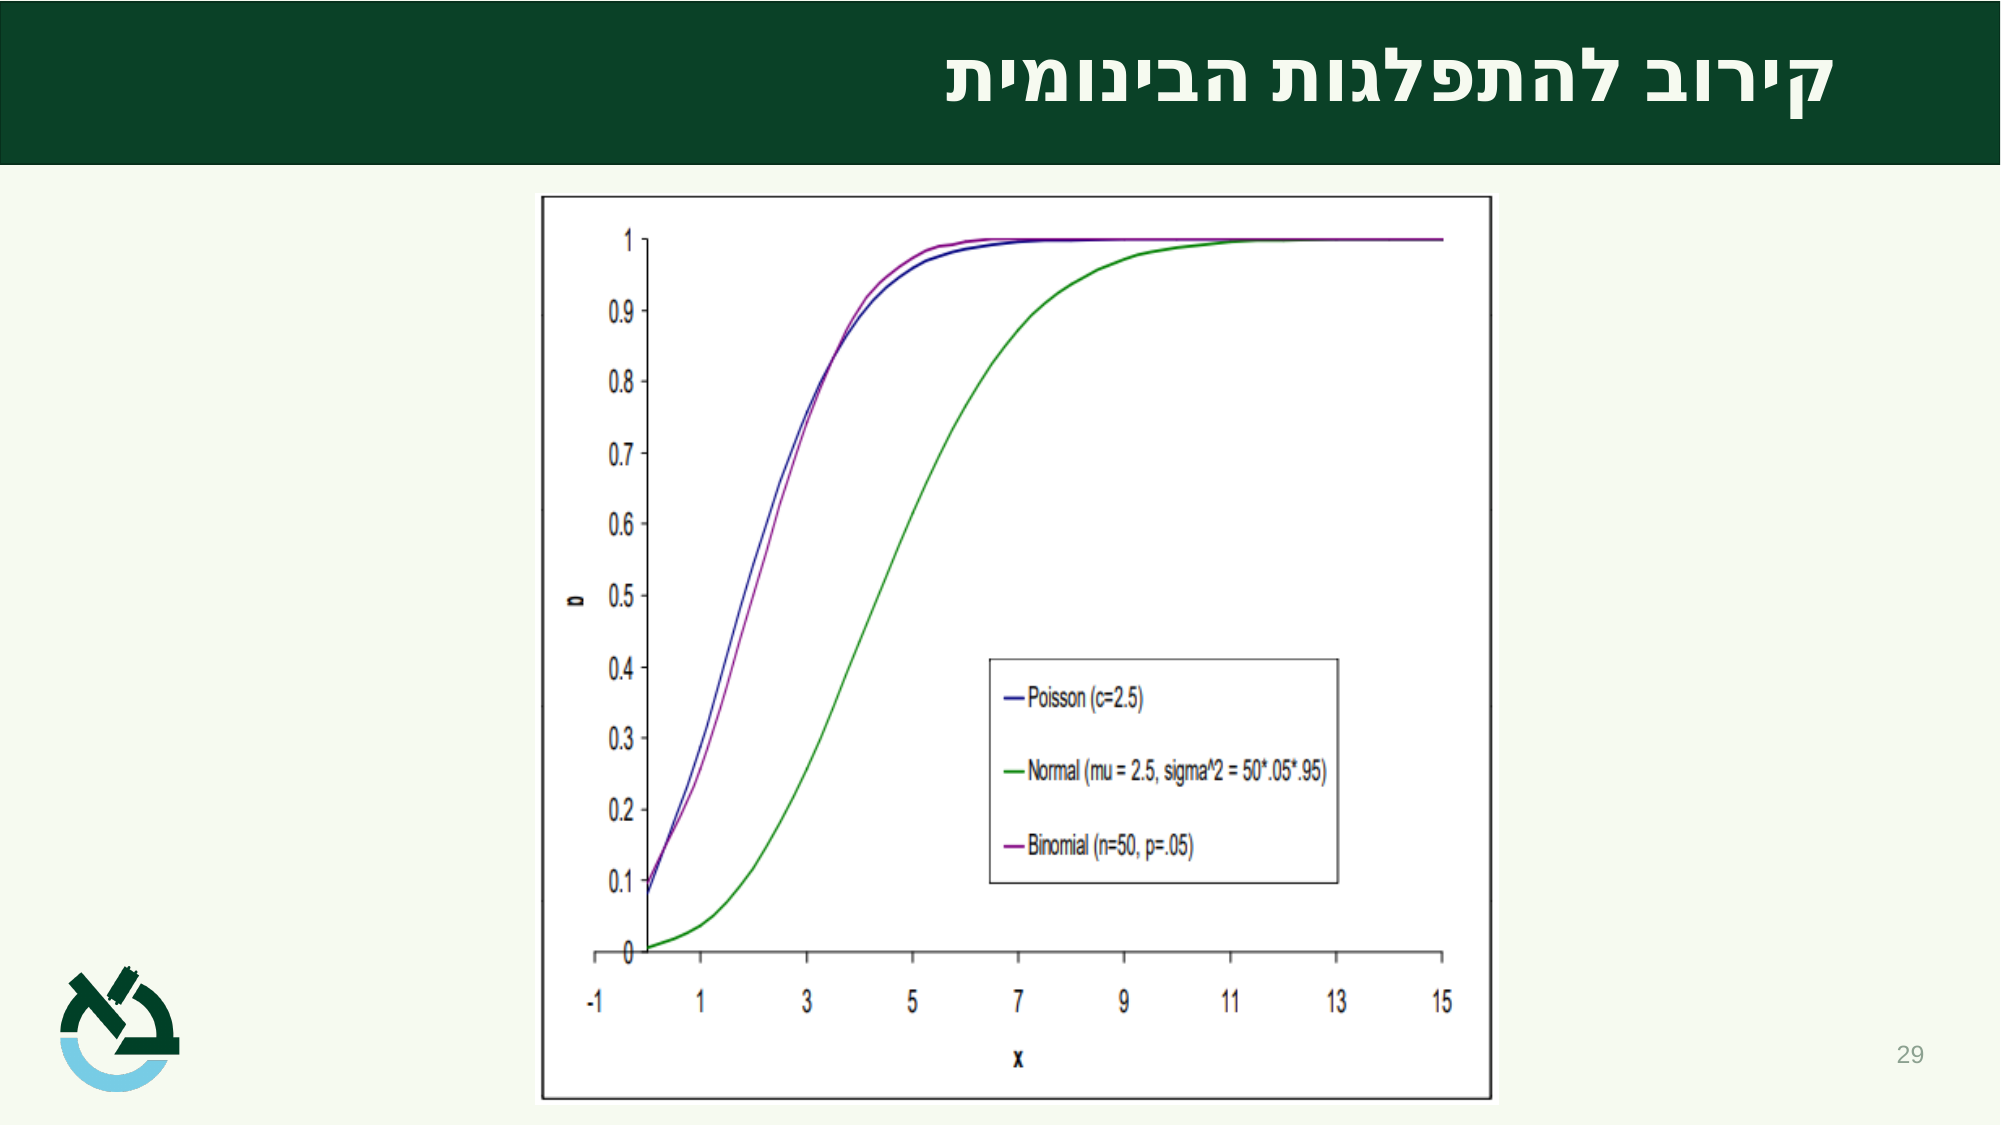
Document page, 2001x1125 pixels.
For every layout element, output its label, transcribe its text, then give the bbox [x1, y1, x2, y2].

title קירוב להתפלגות הבינומית [645, 1, 1855, 165]
picture [535, 193, 1499, 1105]
slide_number 29 [1861, 1023, 1940, 1084]
